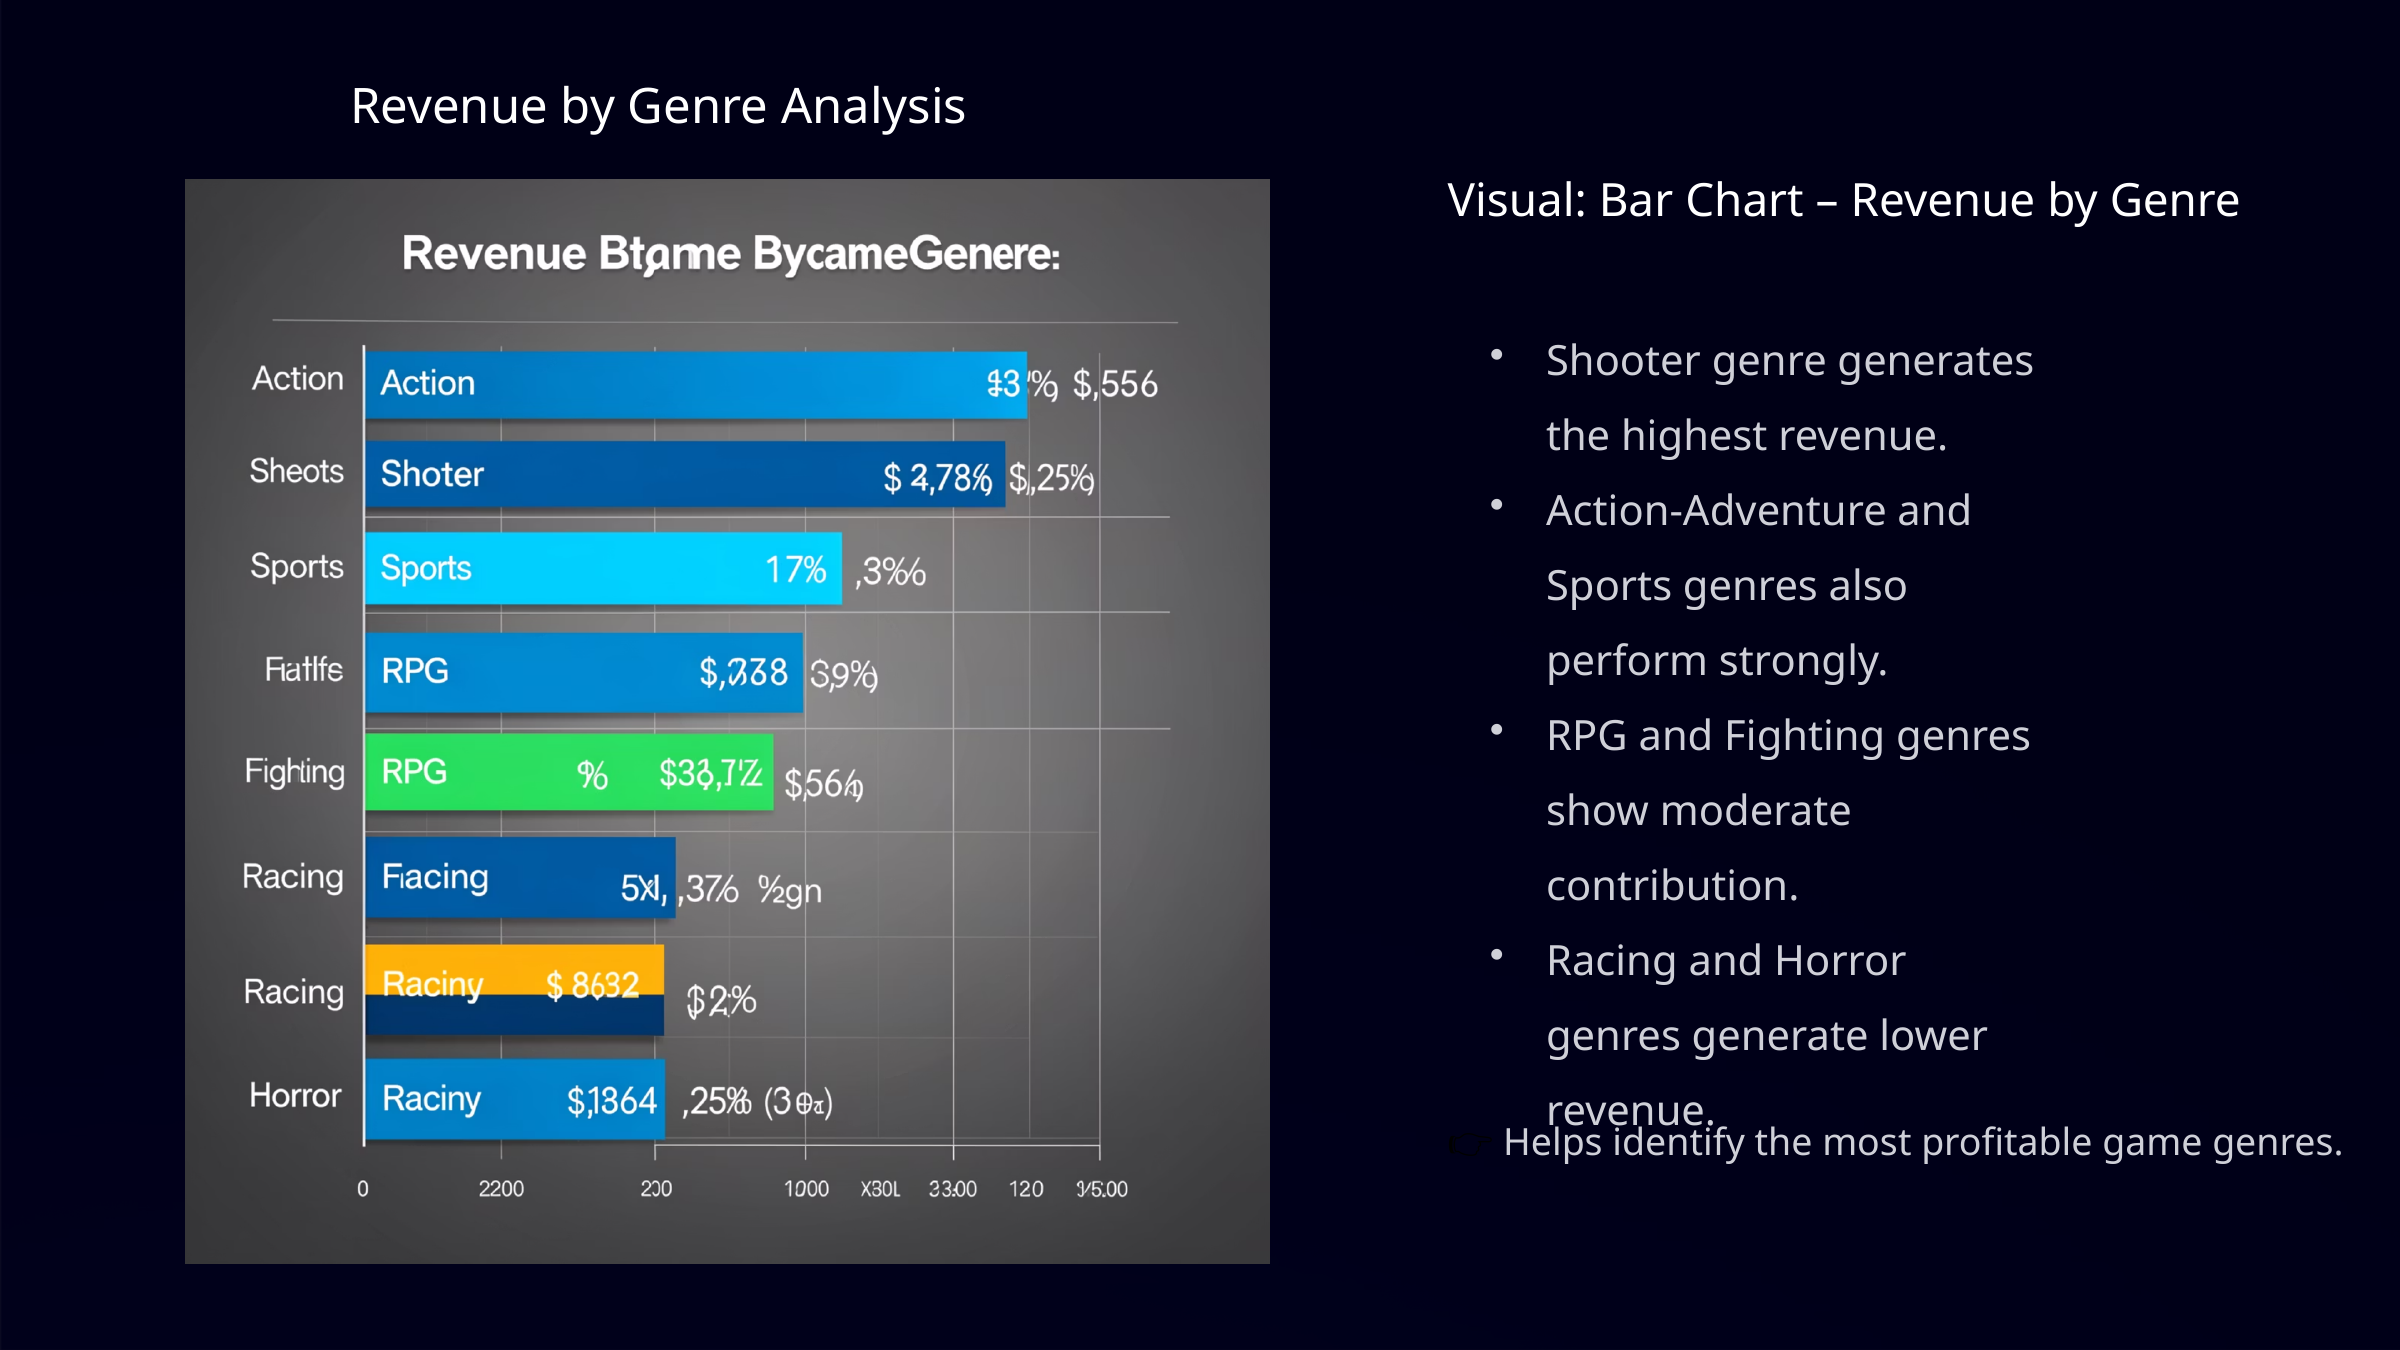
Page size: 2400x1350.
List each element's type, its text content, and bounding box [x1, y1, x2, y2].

text_box Revenue by Genre Analysis [350, 71, 944, 134]
picture [185, 179, 1270, 1264]
text_box 👉 Helps identify the most profitable game genres. [1447, 1130, 2004, 1163]
text_box Shooter genre generates the highest revenue. Action-Adventure and Sports genres also perform strongly. RPG and Fighting genres show moderate contribution. Racing and Horror genres generate lower revenue. [1489, 309, 2046, 539]
text_box Visual: Bar Chart – Revenue by Genre [1447, 188, 1961, 227]
